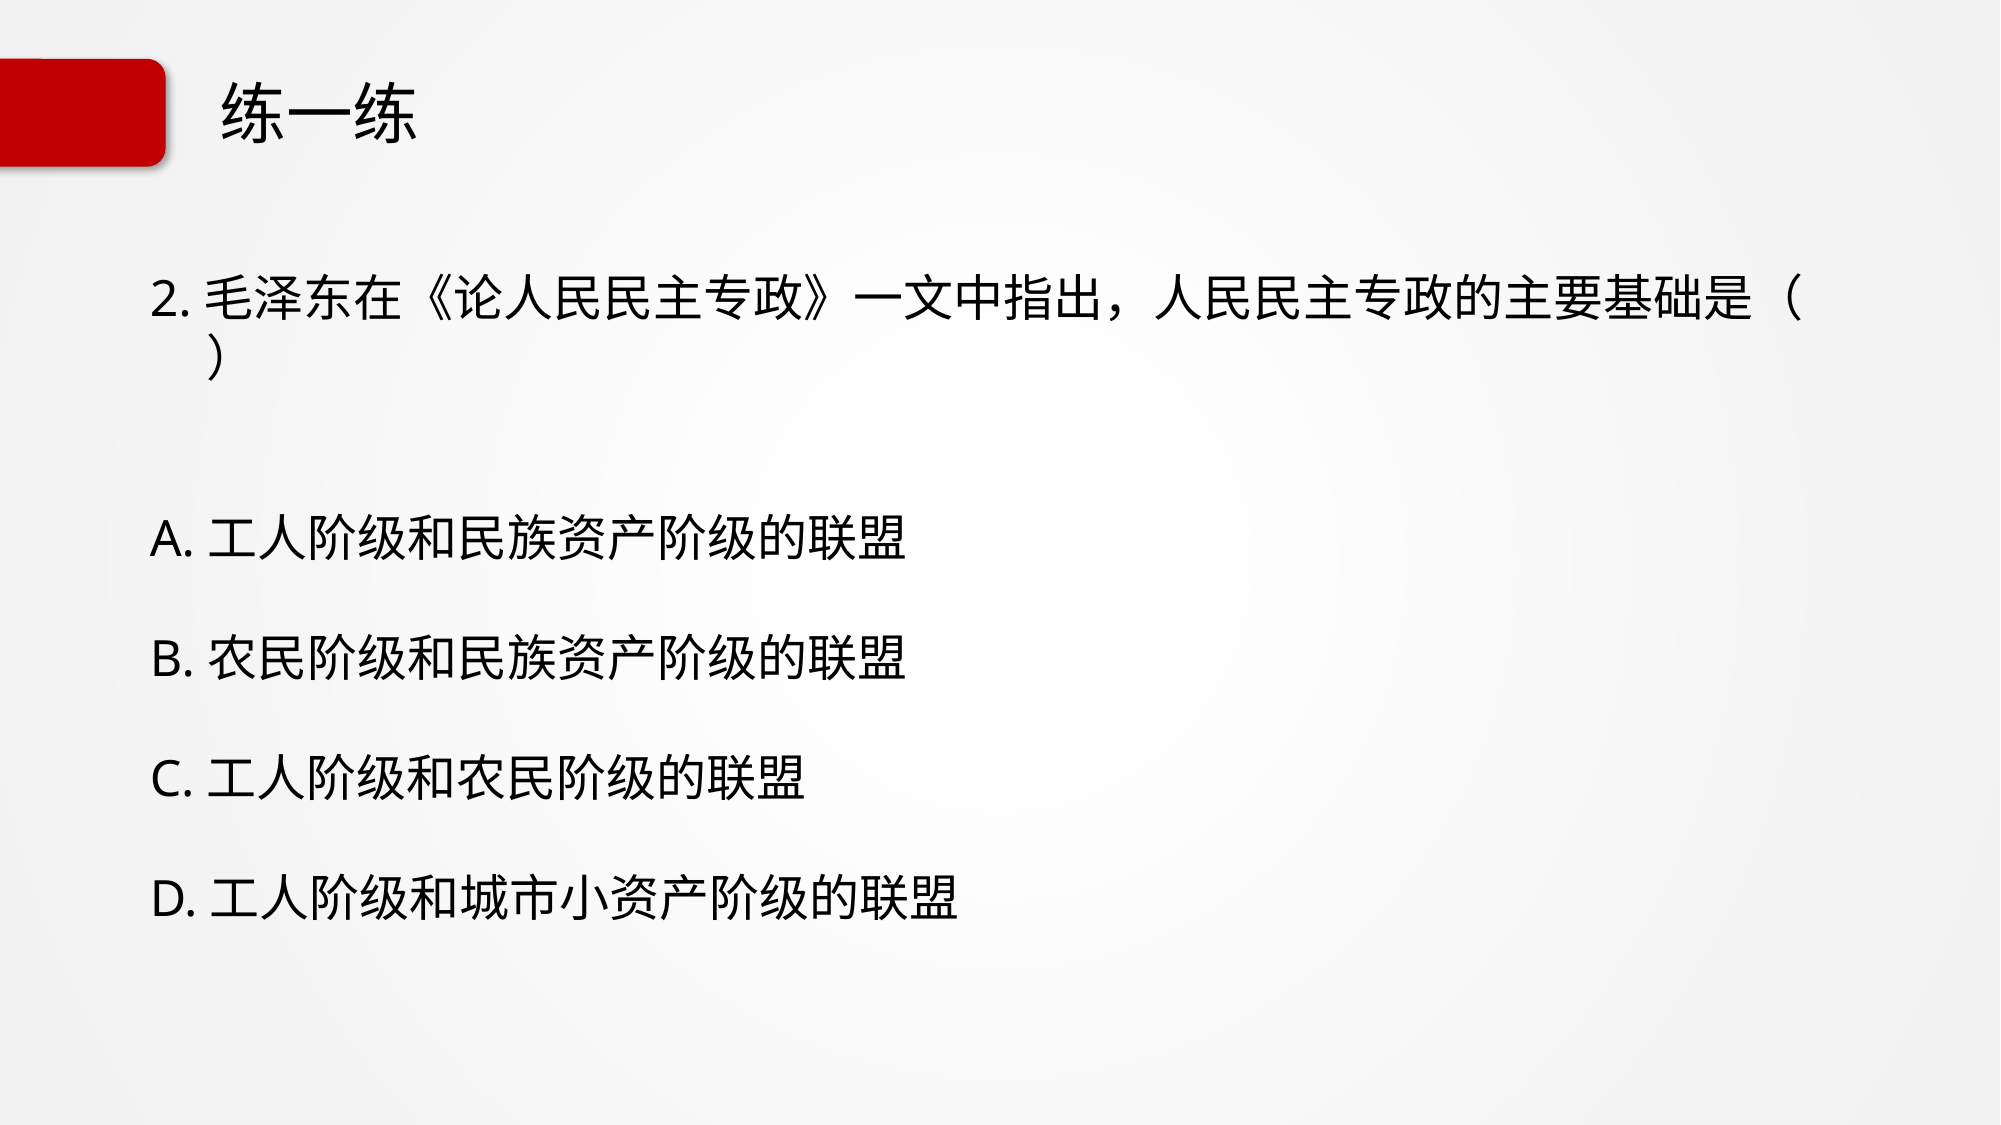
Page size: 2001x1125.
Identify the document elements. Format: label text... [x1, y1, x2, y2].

picture [0, 0, 2000, 1125]
title 练一练 [204, 72, 1877, 162]
text_box 2.毛泽东在《论人民民主专政》一文中指出，人民民主专政的主要基础是（ ） A.工人阶级和民族资产阶级的联盟 B.农民阶级和民族资产阶级的联盟 C.工人阶级和农民阶级的联盟 D.工人阶级和城市小资产阶级的联盟 [134, 259, 1828, 934]
